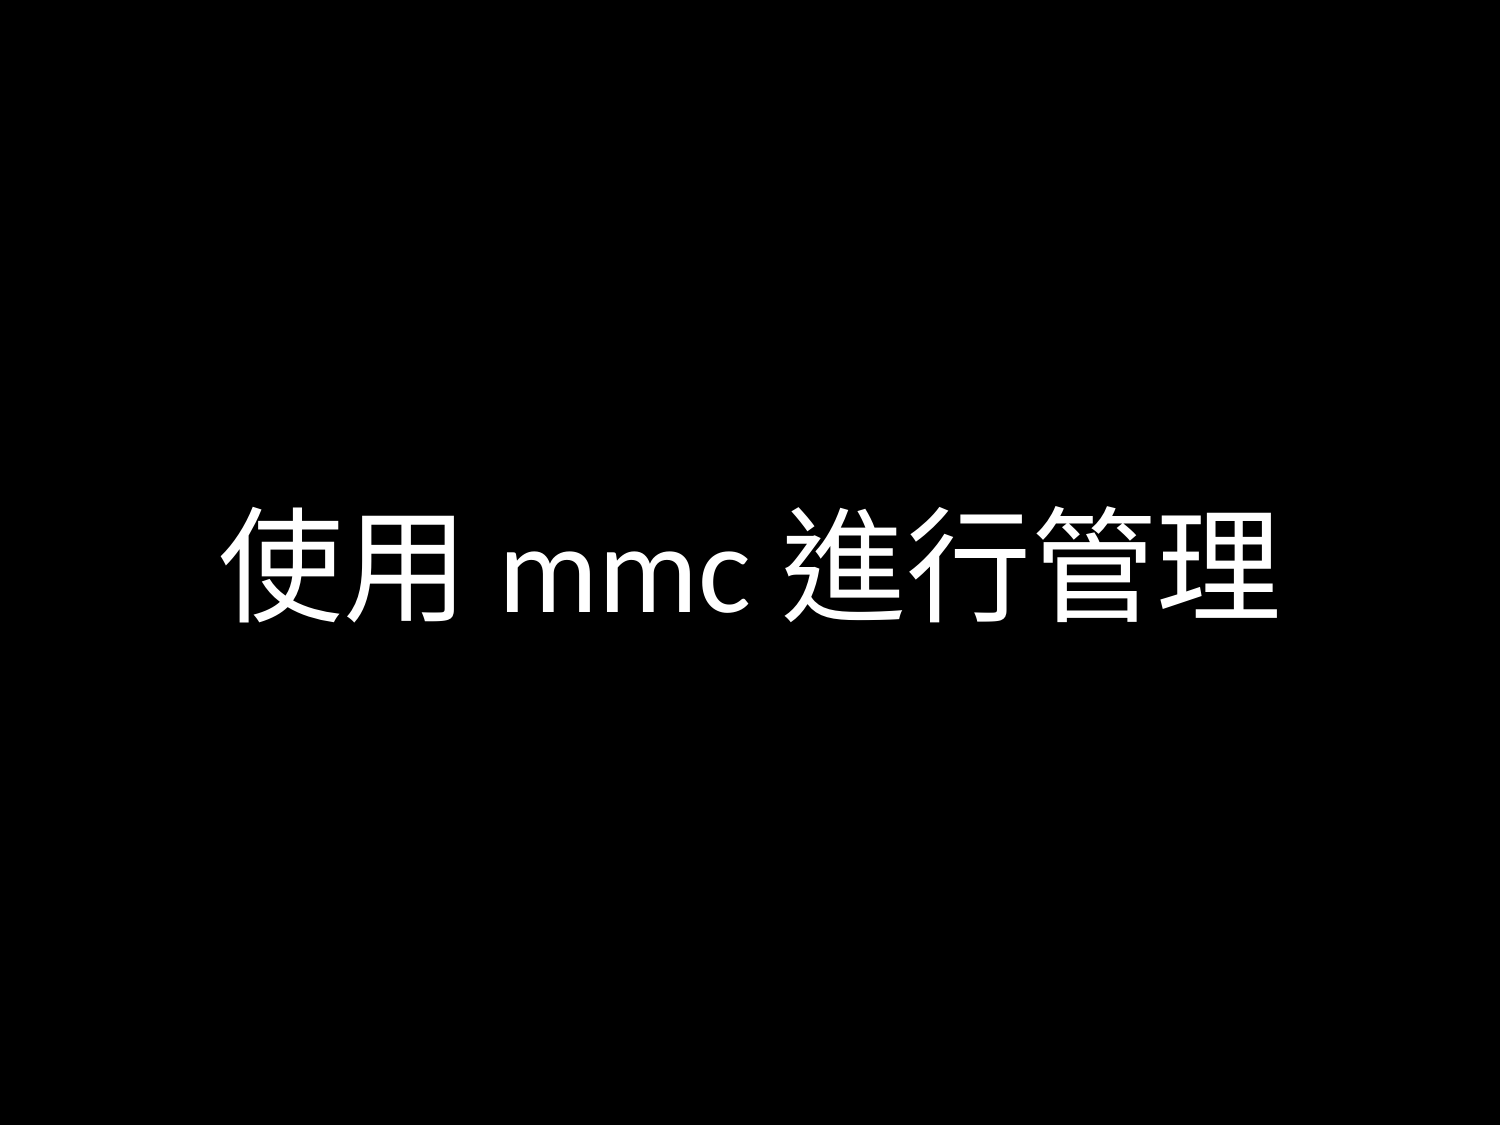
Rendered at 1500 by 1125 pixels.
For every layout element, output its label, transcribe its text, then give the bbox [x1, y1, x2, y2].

text_box 使用mmc進行管理 [0, 0, 1500, 1125]
